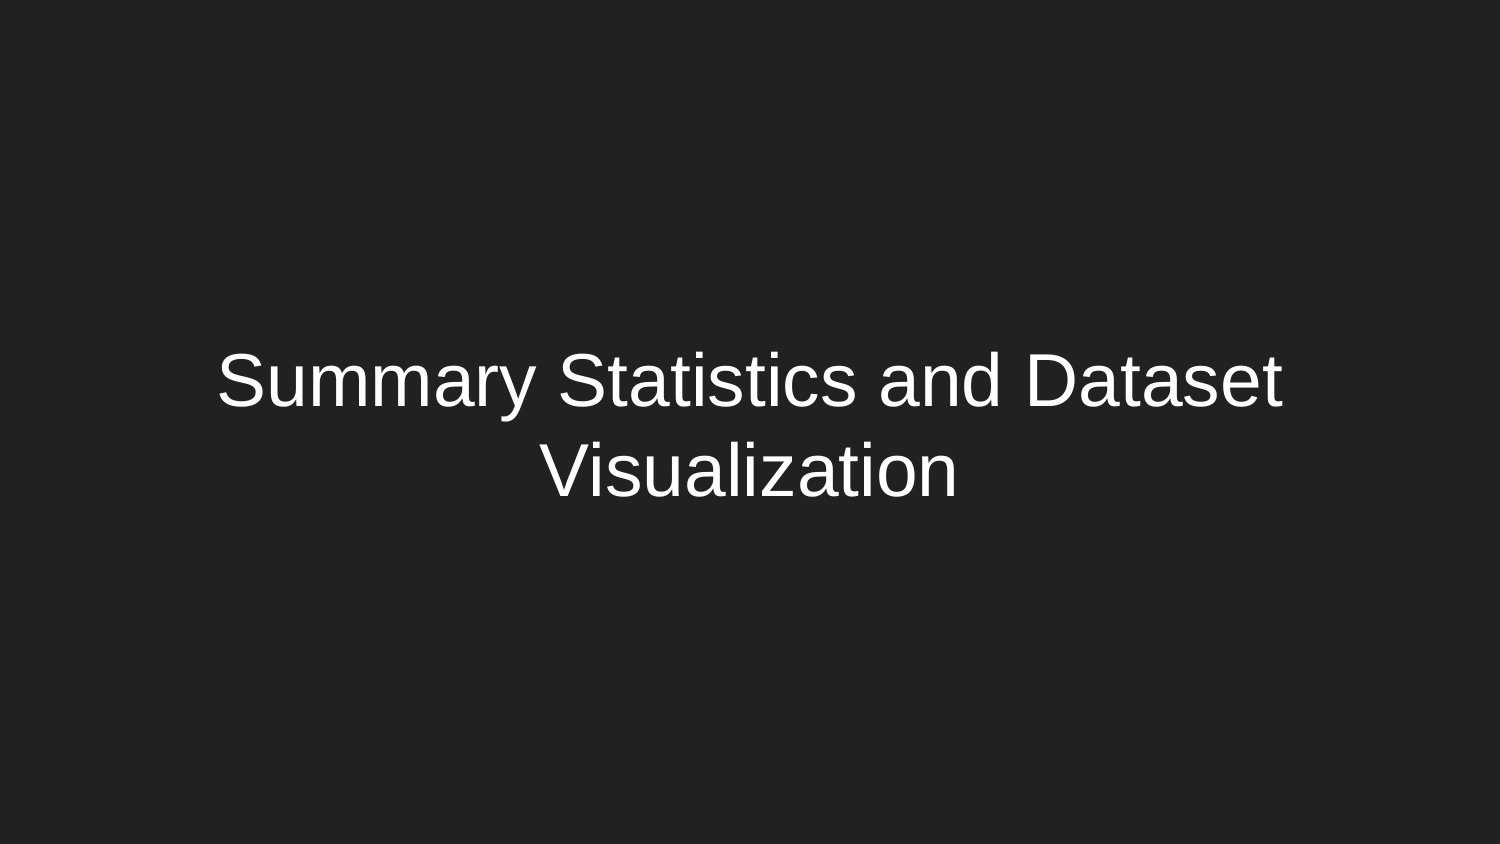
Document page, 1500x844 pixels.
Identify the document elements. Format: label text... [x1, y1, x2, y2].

title Summary Statistics and Dataset Visualization [51, 352, 1449, 491]
